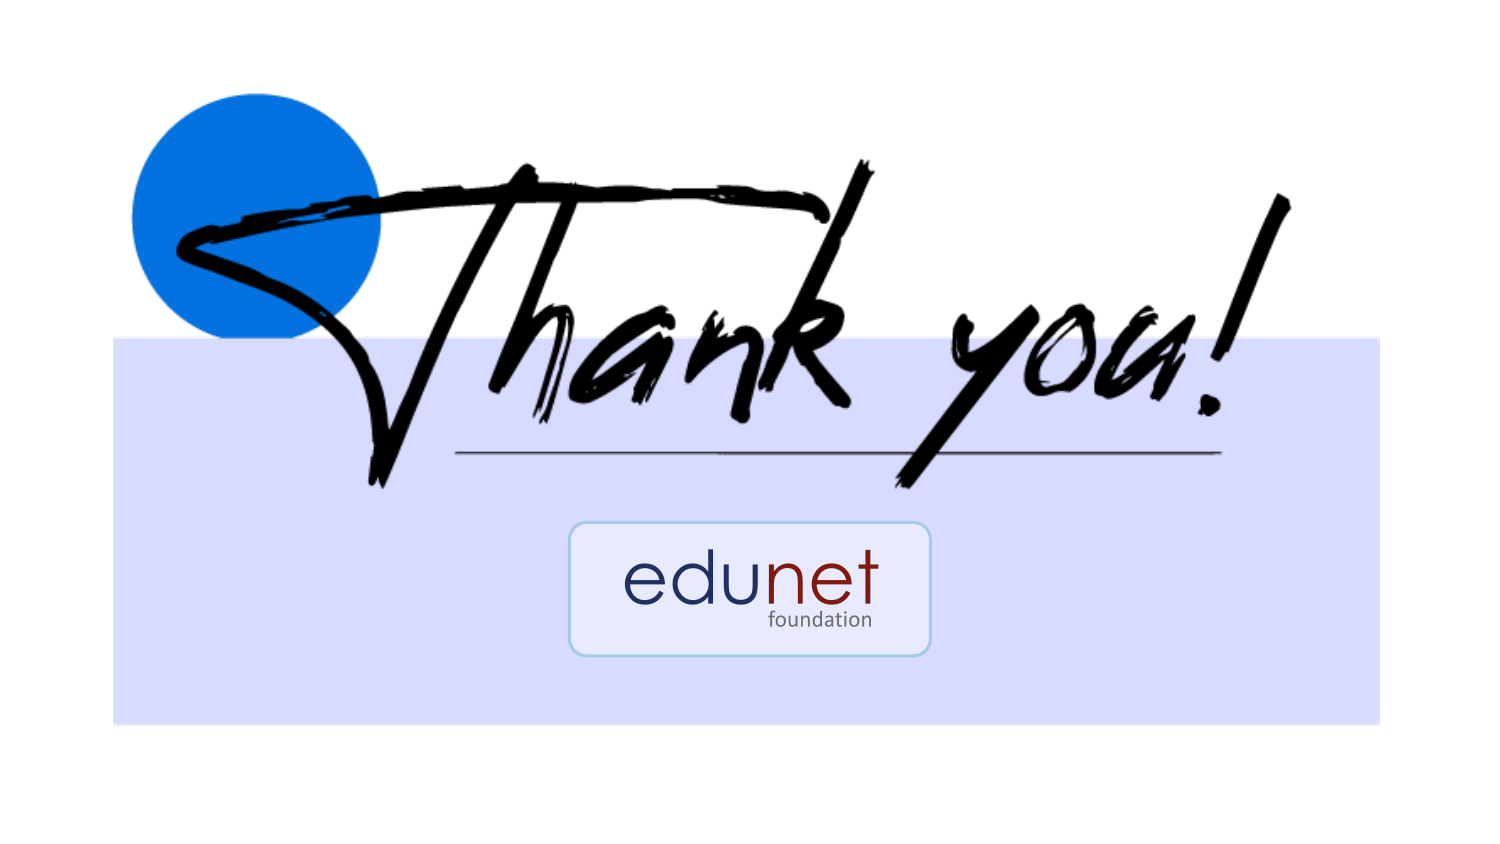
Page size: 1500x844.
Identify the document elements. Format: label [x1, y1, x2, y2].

text_box [568, 521, 931, 657]
picture [93, 65, 1407, 779]
